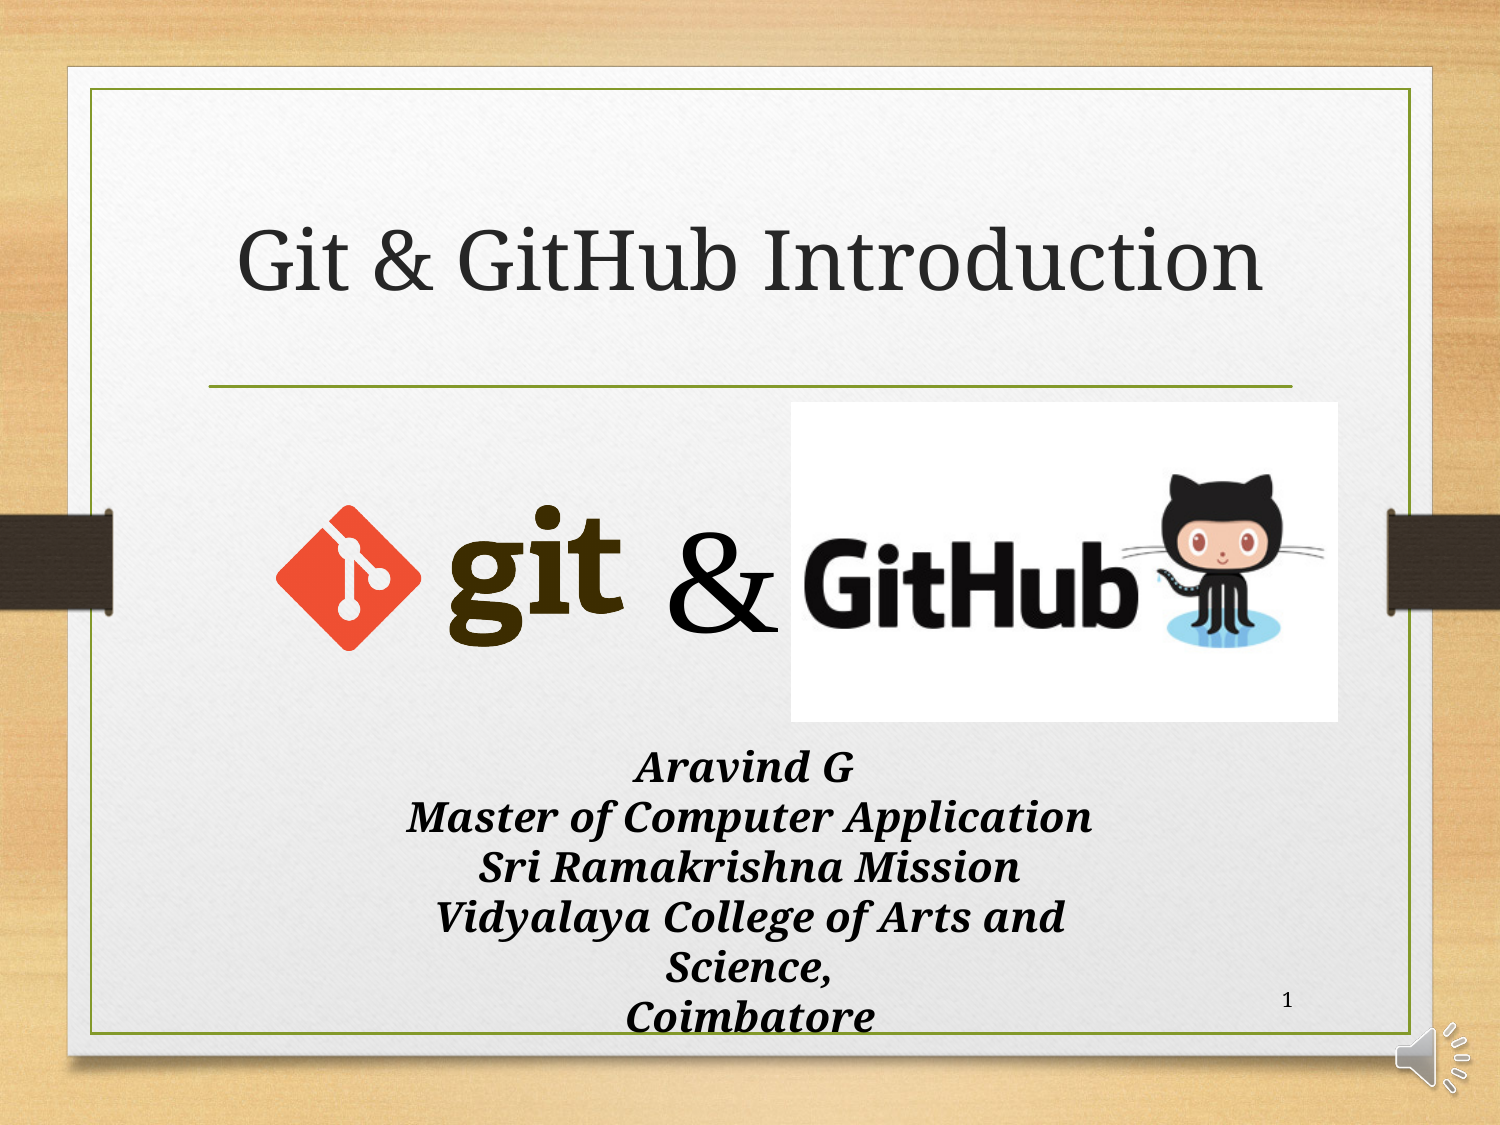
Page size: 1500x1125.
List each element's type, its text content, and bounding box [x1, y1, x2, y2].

text_box & [650, 474, 739, 670]
picture [0, 0, 1500, 1125]
text_box Aravind G Master of Computer Application Sri Ramakrishna Mission Vidyalaya College of Arts and Science, Coimbatore [374, 733, 1125, 1048]
slide_number 1 [1243, 977, 1309, 1024]
title Git & GitHub Introduction [192, 150, 1309, 364]
